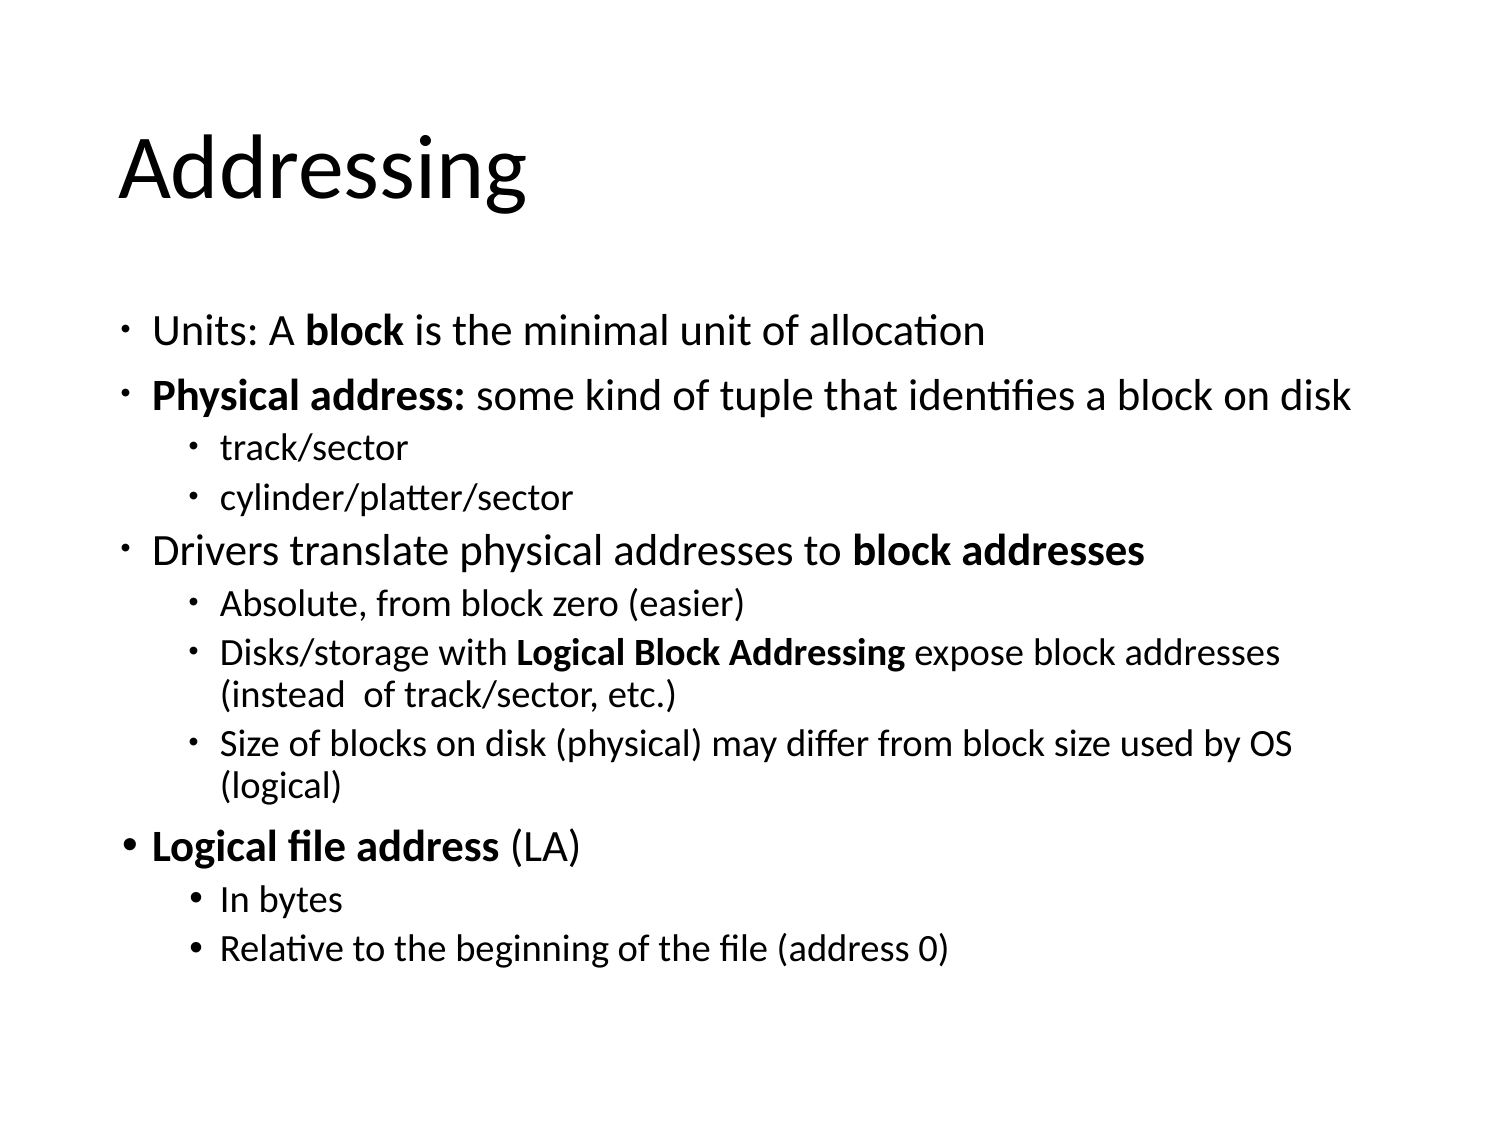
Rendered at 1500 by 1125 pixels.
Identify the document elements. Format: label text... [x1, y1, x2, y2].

title Addressing [103, 59, 1397, 278]
list Units: A block is the minimal unit of allocation Physical address: some kind of tuple that identifies a block on disk track/sector cylinder/platter/sector Drivers translate physical addresses to block addresses Absolute, from block zero (easier) Disks/storage with Logical Block Addressing expose block addresses (instead of track/sector, etc.) Size of blocks on disk (physical) may differ from block size used by OS (logical) Logical file address (LA) In bytes Relative to the beginning of the file (address 0) [103, 299, 1397, 1014]
